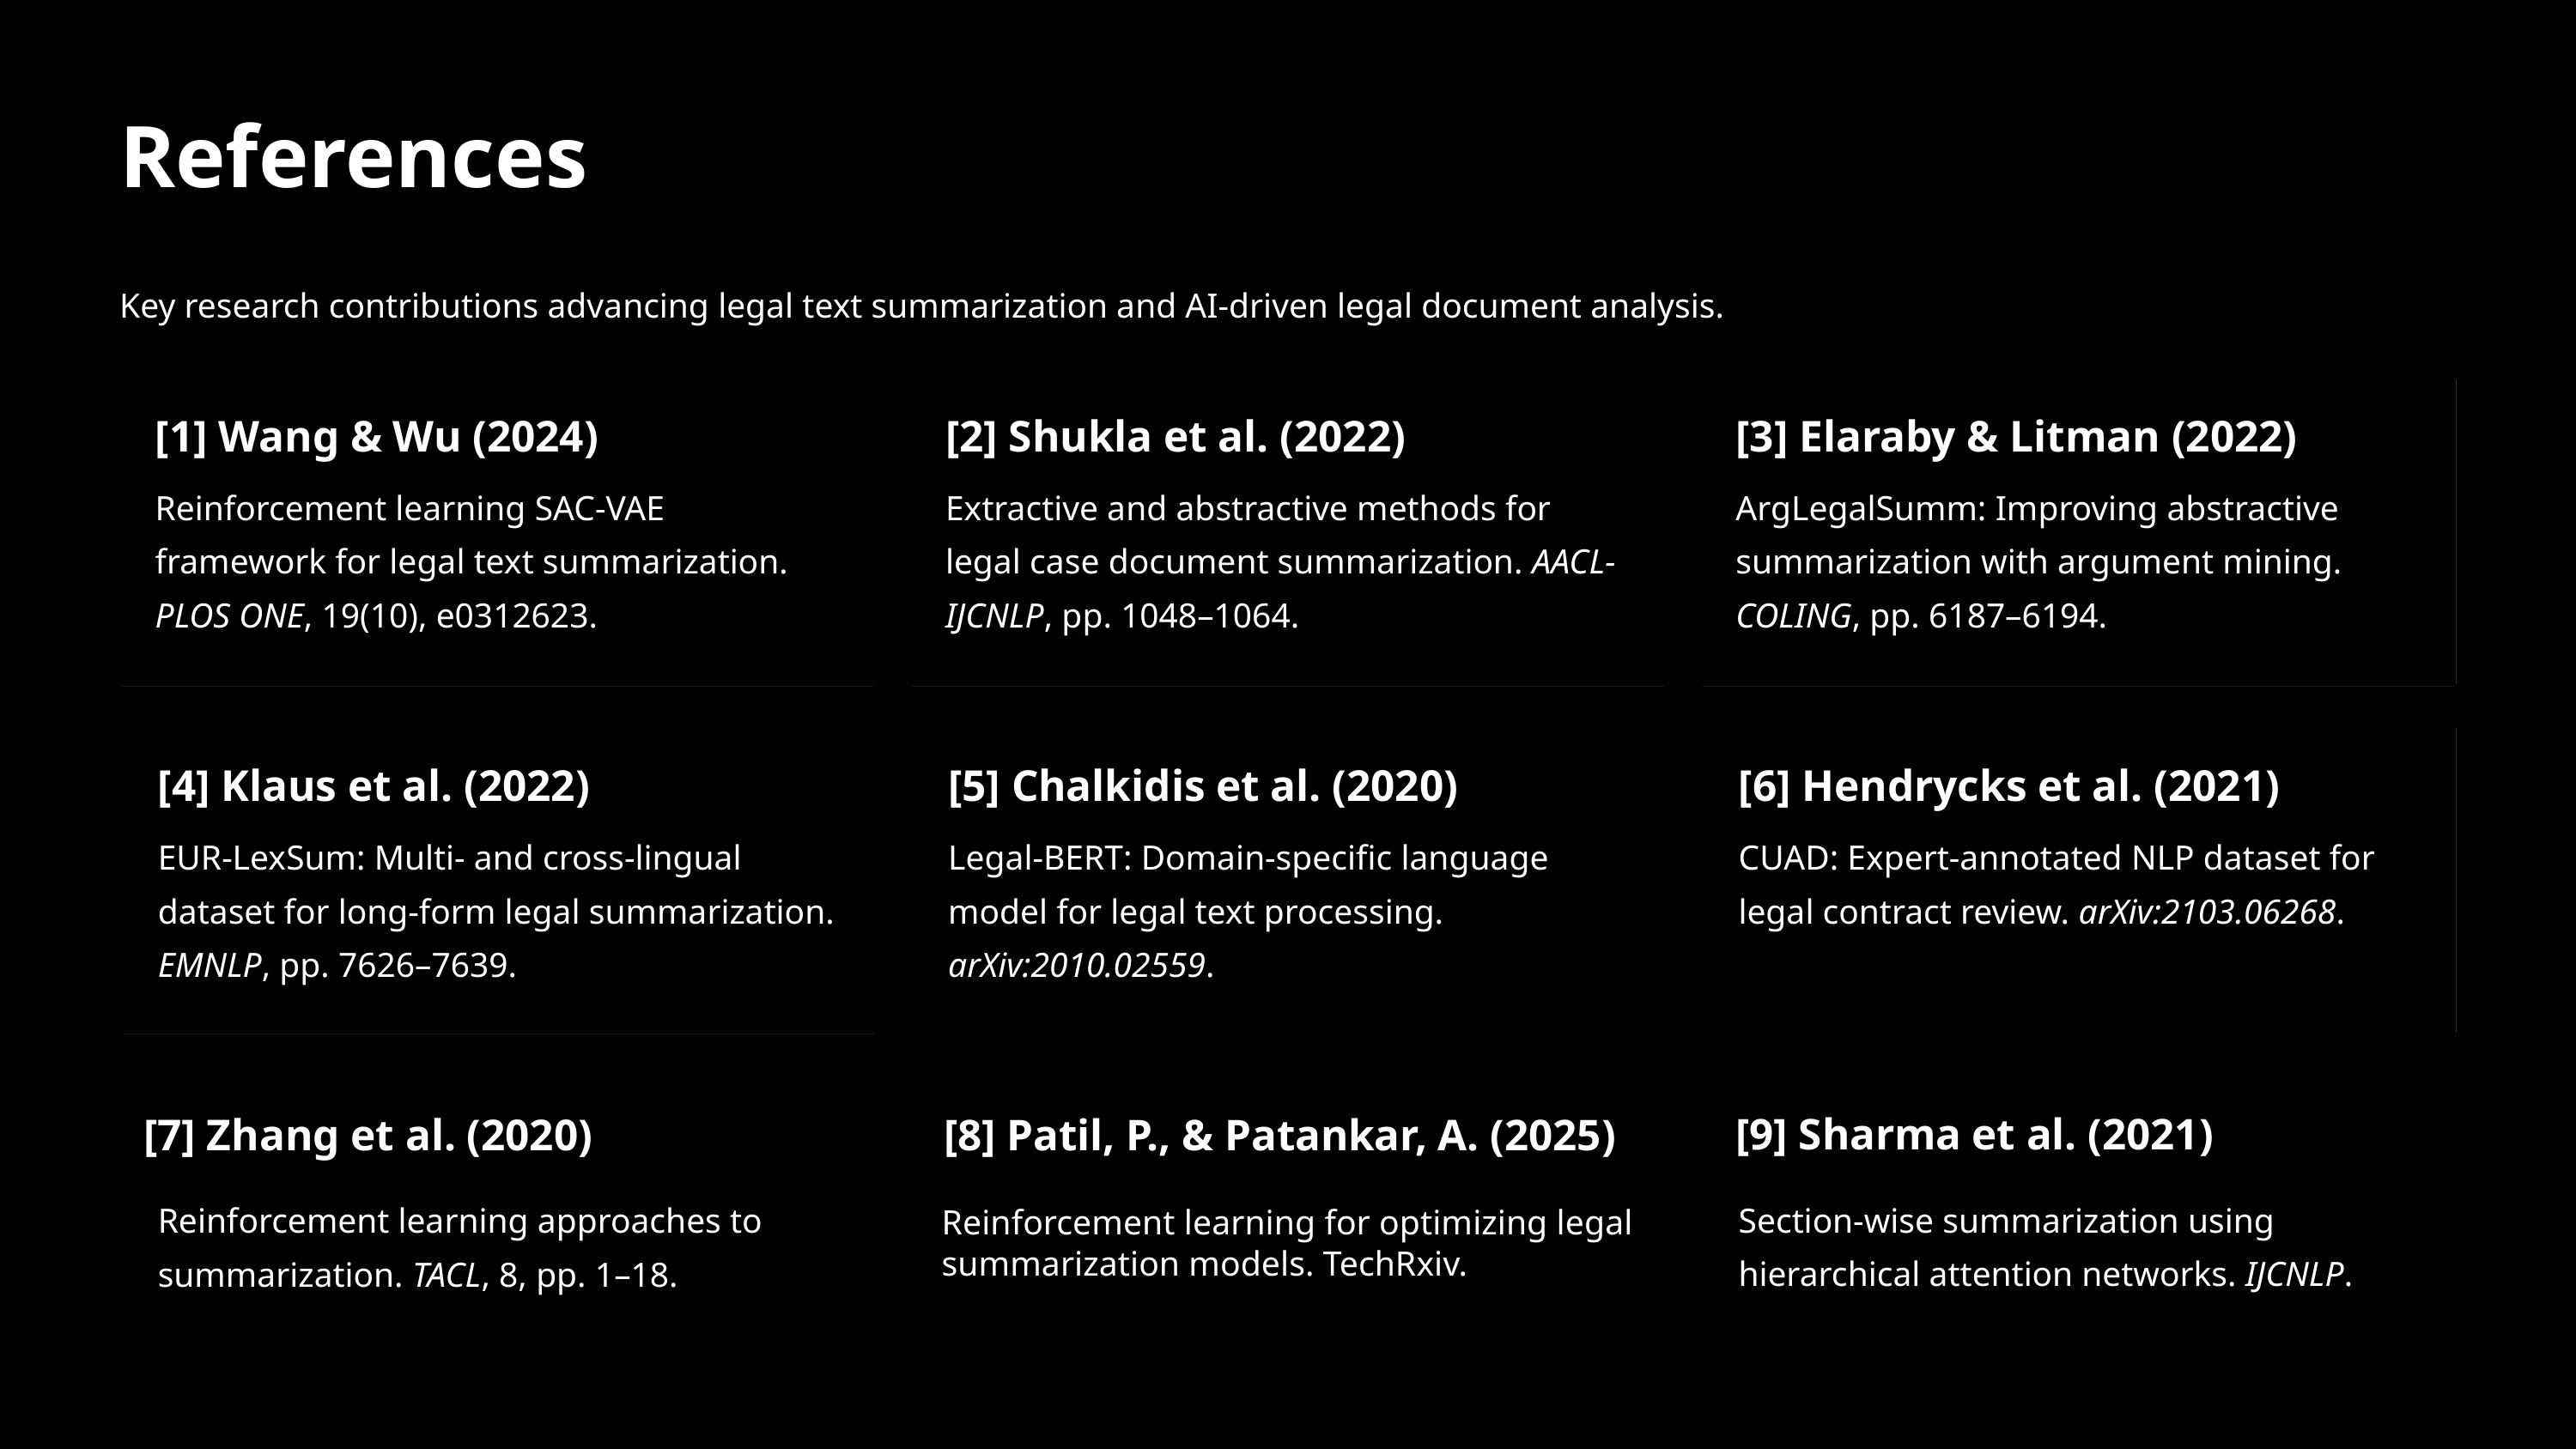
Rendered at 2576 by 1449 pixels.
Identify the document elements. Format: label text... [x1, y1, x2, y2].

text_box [908, 1065, 1668, 1377]
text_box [119, 724, 878, 1035]
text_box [908, 724, 1668, 1036]
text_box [908, 376, 1668, 688]
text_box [1698, 376, 2458, 688]
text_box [1698, 724, 2458, 1036]
text_box References [119, 98, 608, 205]
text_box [118, 1065, 878, 1377]
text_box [118, 376, 878, 688]
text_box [1698, 1065, 2457, 1377]
text_box Key research contributions advancing legal text summarization and AI-driven legal document analysis. [119, 270, 2457, 325]
